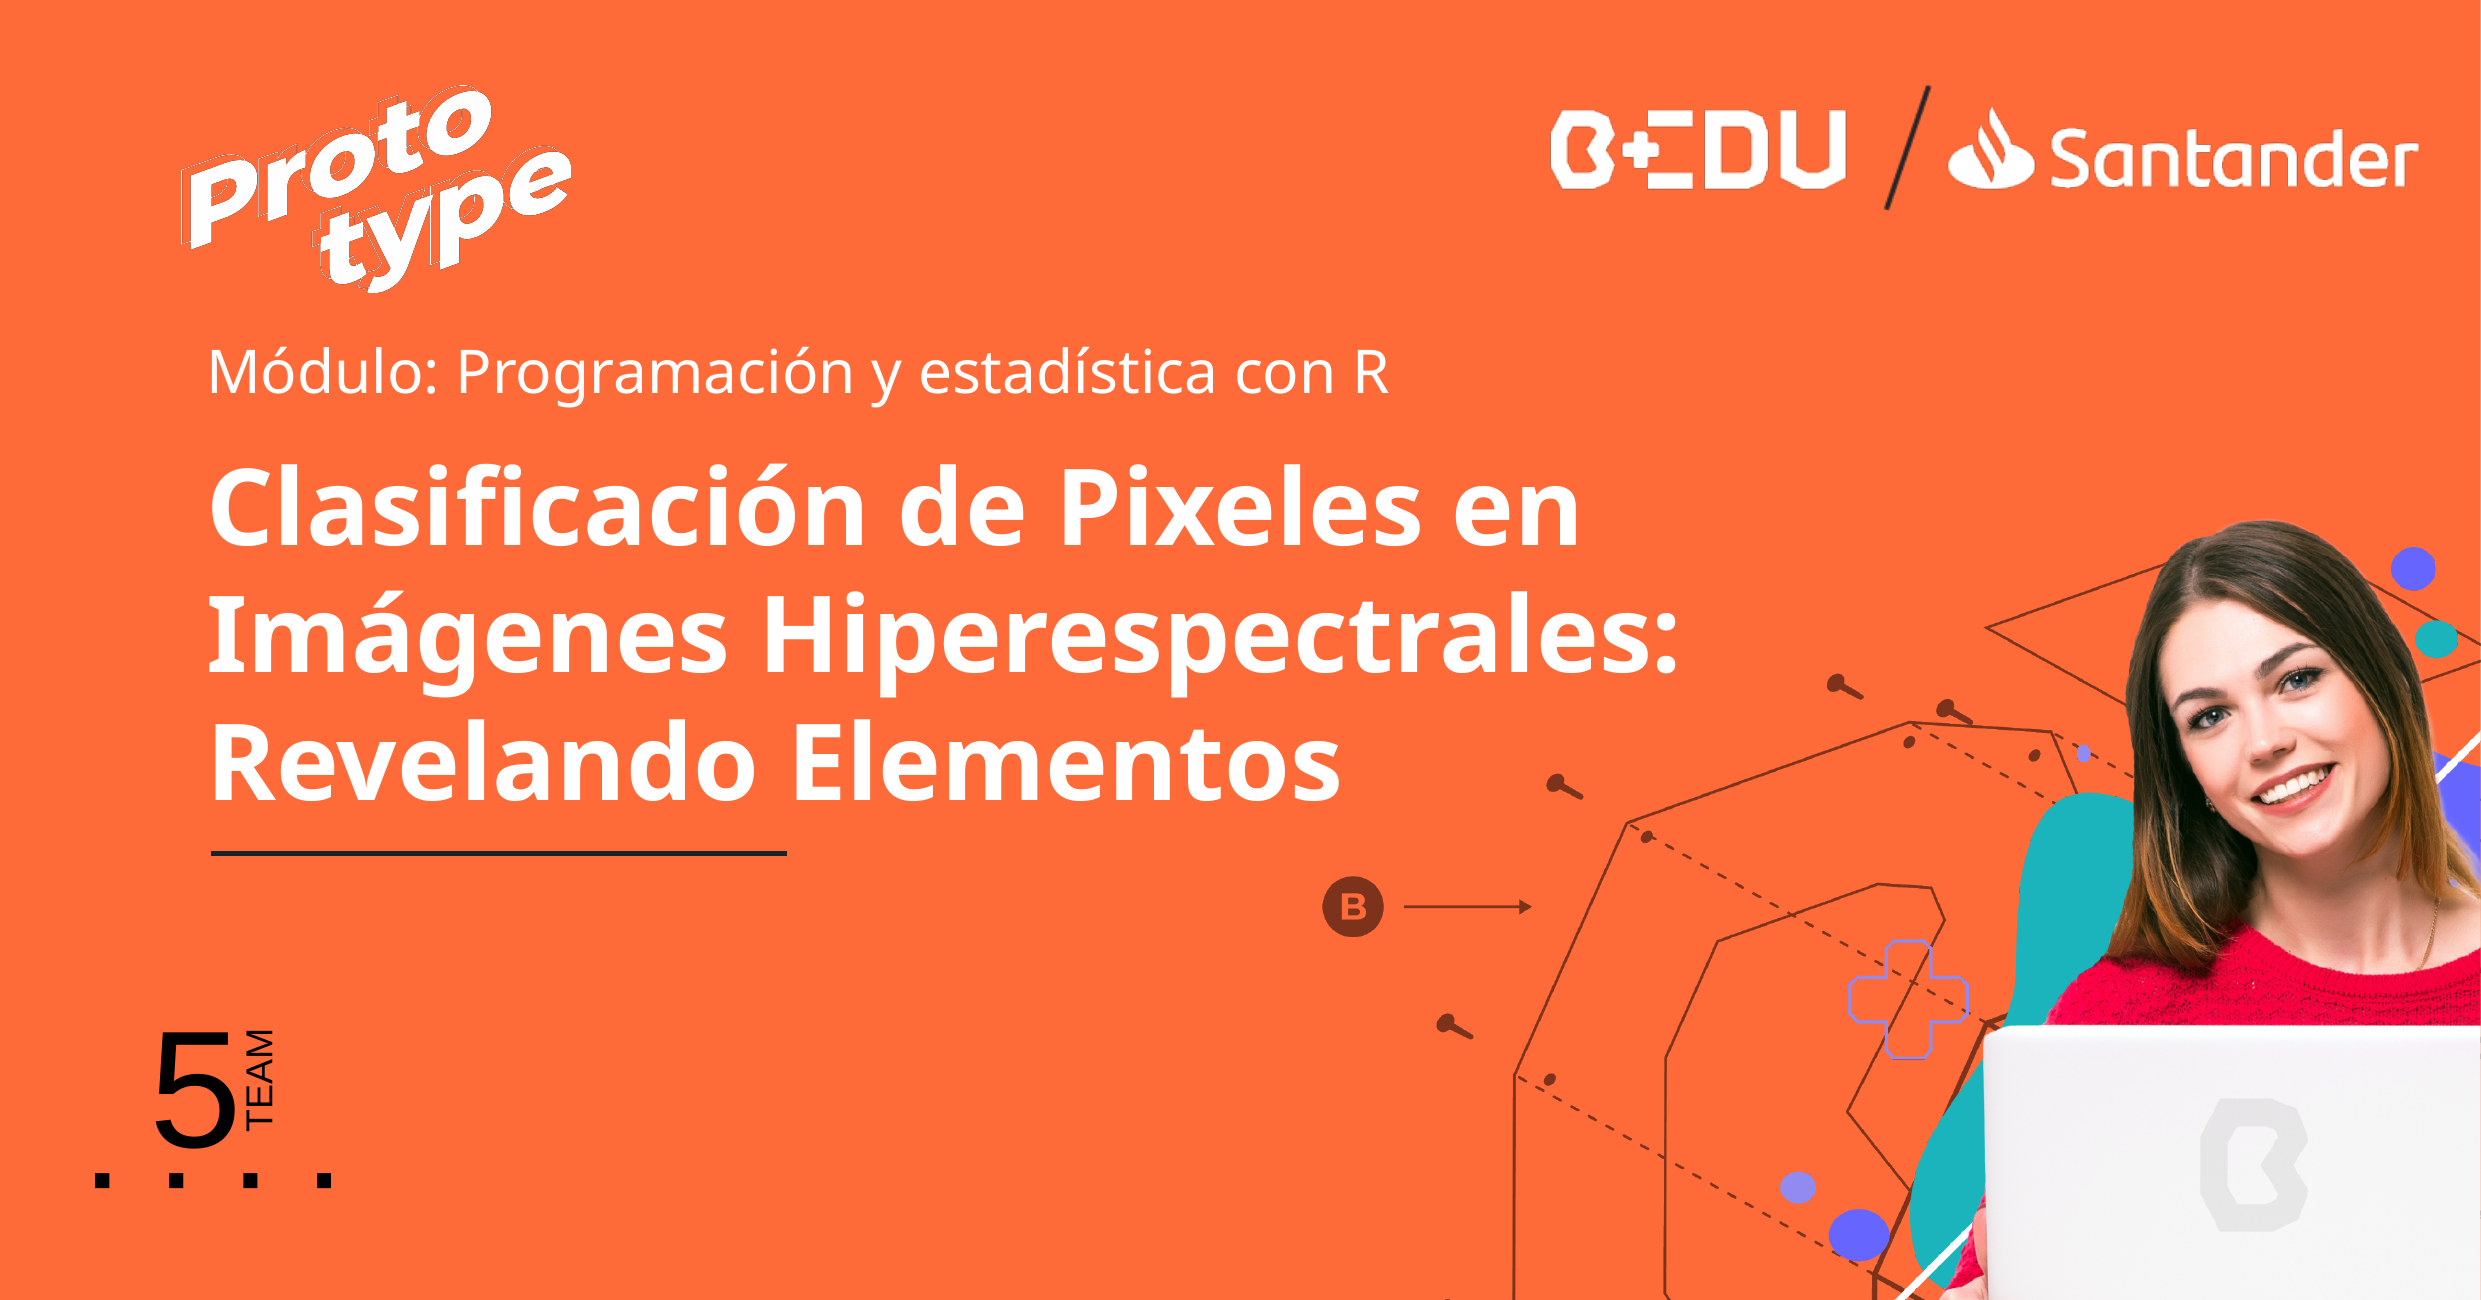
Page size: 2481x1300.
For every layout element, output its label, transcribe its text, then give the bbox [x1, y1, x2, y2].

picture [181, 85, 571, 293]
picture [95, 1169, 134, 1191]
text_box Clasificación de Pixeles en Imágenes Hiperespectrales: Revelando Elementos [181, 425, 933, 863]
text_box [134, 958, 289, 1191]
picture [289, 1169, 331, 1191]
text_box Módulo: Programación y estadística con R [181, 308, 933, 425]
picture [939, 0, 2481, 1300]
